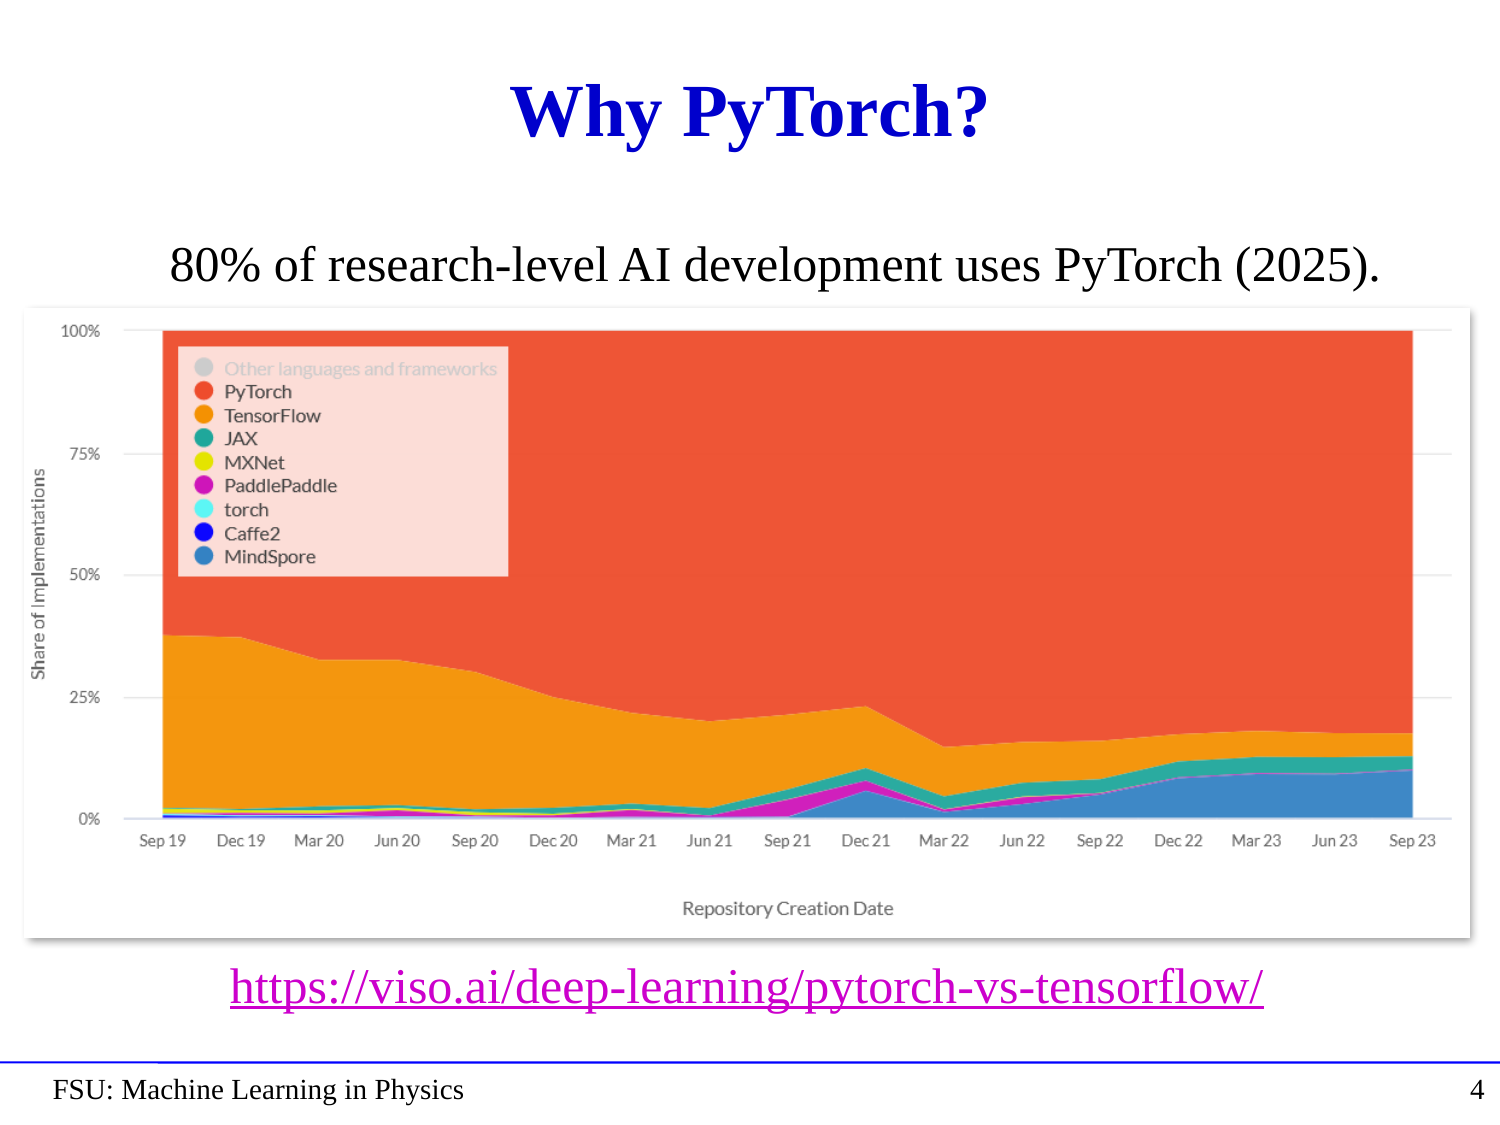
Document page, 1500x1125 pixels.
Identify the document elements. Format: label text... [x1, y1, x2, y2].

text_box https://viso.ai/deep-learning/pytorch-vs-tensorflow/ [215, 946, 1280, 1081]
text_box 80% of research-level AI development uses PyTorch (2025). [154, 224, 1410, 299]
title Why PyTorch? [112, 37, 1388, 176]
footer FSU: Machine Learning in Physics [37, 1062, 1351, 1125]
slide_number 4 [1362, 1062, 1500, 1125]
picture [24, 308, 1470, 938]
